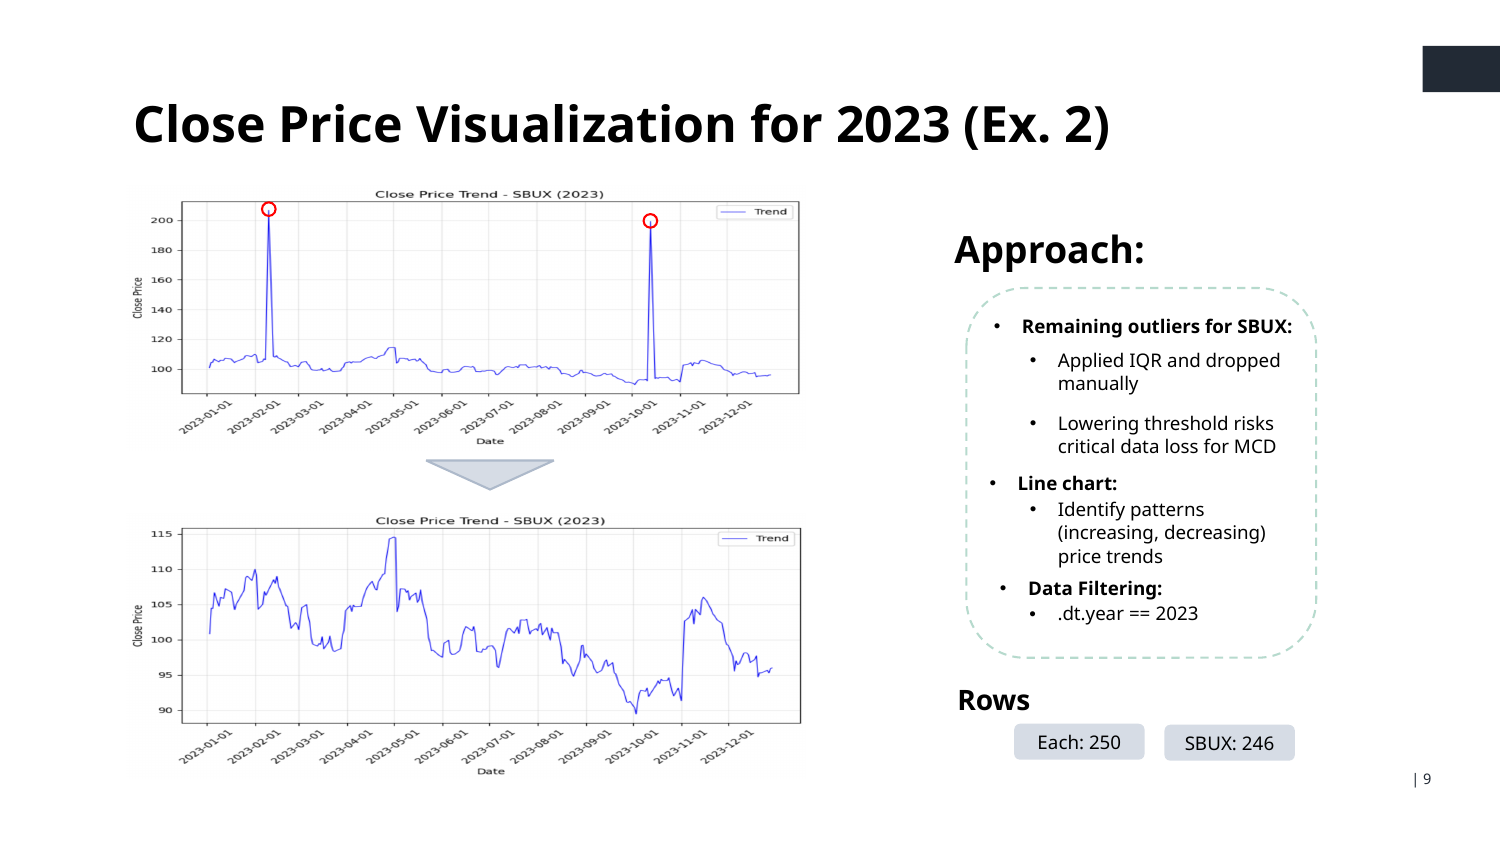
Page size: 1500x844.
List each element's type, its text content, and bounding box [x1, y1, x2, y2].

picture [126, 513, 806, 779]
text_box Each: 250 [1013, 722, 1146, 761]
text_box SBUX: 246 [1163, 723, 1296, 762]
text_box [930, 287, 1335, 658]
text_box Rows [942, 675, 1047, 724]
text_box [425, 459, 555, 491]
picture [126, 185, 806, 451]
text_box | 9 [1124, 762, 1447, 796]
text_box [1422, 45, 1500, 93]
list Close Price Visualization for 2023 (Ex. 2) [118, 92, 1348, 161]
text_box Approach: [902, 191, 1369, 674]
